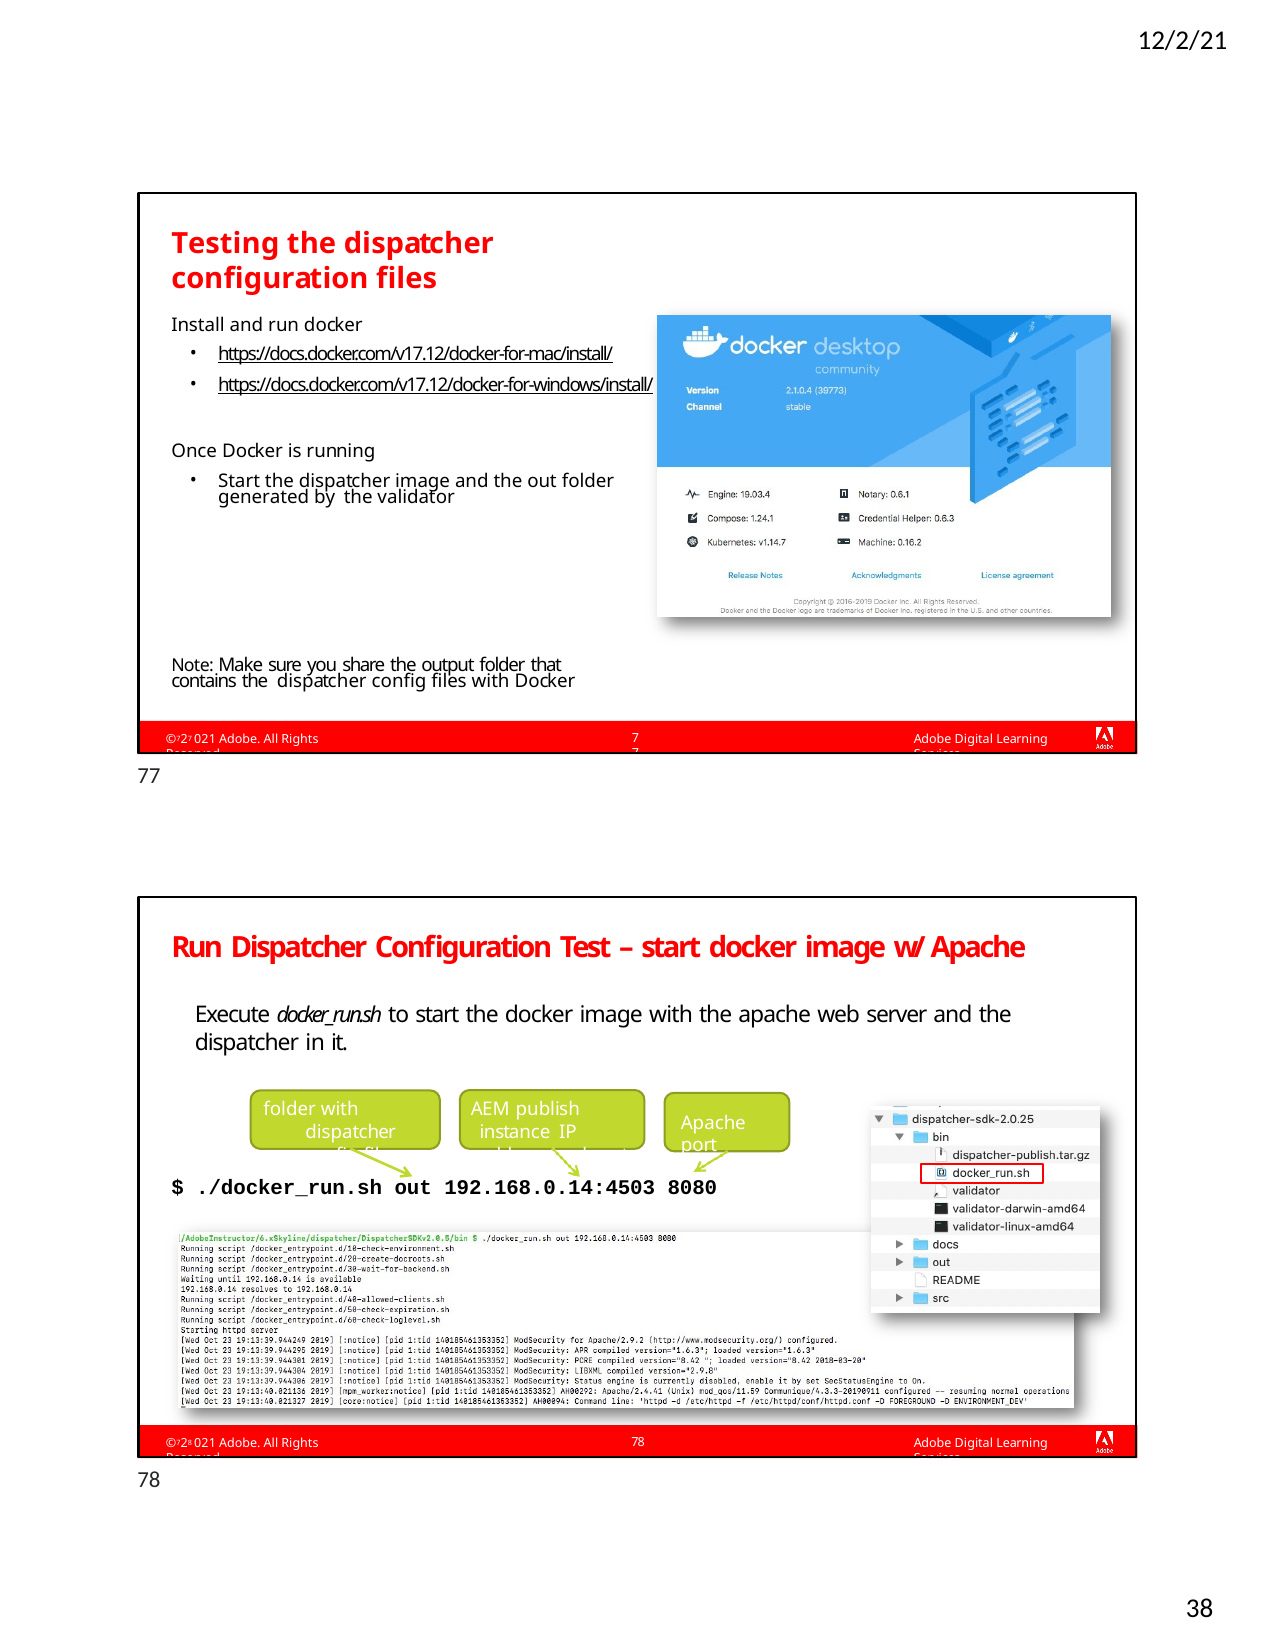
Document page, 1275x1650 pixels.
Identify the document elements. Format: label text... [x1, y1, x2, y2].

slide_number 38 [1179, 1589, 1234, 1650]
text_box [138, 896, 1137, 1424]
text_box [550, 1091, 791, 1148]
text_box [349, 1088, 646, 1148]
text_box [137, 720, 1138, 755]
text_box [855, 1090, 1132, 1346]
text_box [641, 299, 1138, 649]
text_box 12/2/21 [1135, 20, 1230, 55]
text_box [249, 1088, 348, 1148]
text_box [138, 192, 1137, 720]
text_box 77 [135, 761, 163, 788]
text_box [162, 1149, 1107, 1441]
text_box 78 [135, 1466, 163, 1492]
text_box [137, 1424, 1138, 1459]
